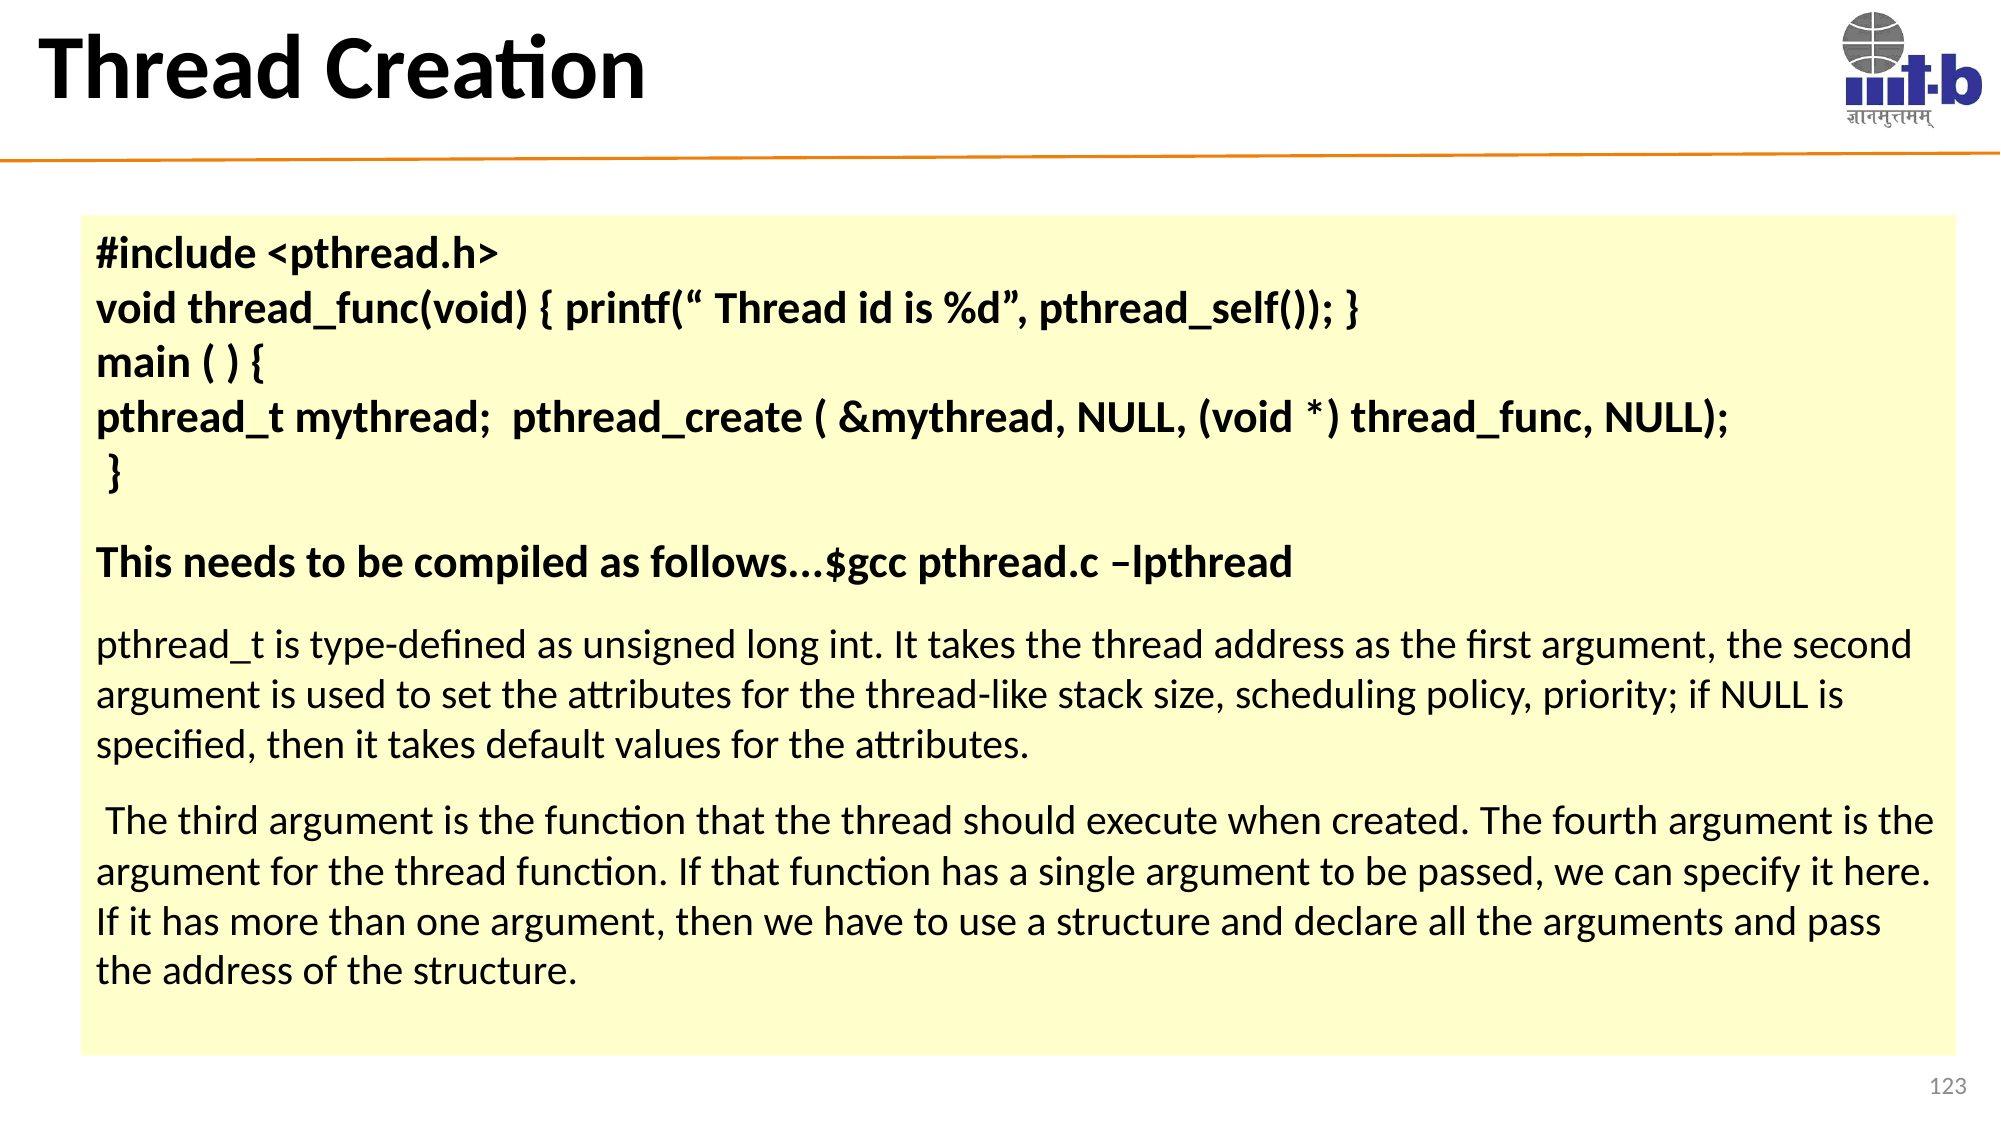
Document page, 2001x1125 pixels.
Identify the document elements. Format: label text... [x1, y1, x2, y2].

picture [1957, 8, 1983, 130]
text_box #include <pthread.h> void thread_func(void) { printf(“ Thread id is %d”, pthread_self()); } main ( ) { pthread_t mythread; pthread_create ( &mythread, NULL, (void *) thread_func, NULL); } This needs to be compiled as follows...$gcc pthread.c –lpthread pthread_t is type-defined as unsigned long int. It takes the thread address as the first argument, the second argument is used to set the attributes for the thread-like stack size, scheduling policy, priority; if NULL is specified, then it takes default values for the attributes. The third argument is the function that the thread should execute when created. The fourth argument is the argument for the thread function. If that function has a single argument to be passed, we can specify it here. If it has more than one argument, then we have to use a structure and declare all the arguments and pass the address of the structure. [81, 214, 1957, 1056]
slide_number 123 [1532, 1054, 1983, 1115]
title Thread Creation [23, 7, 1957, 132]
